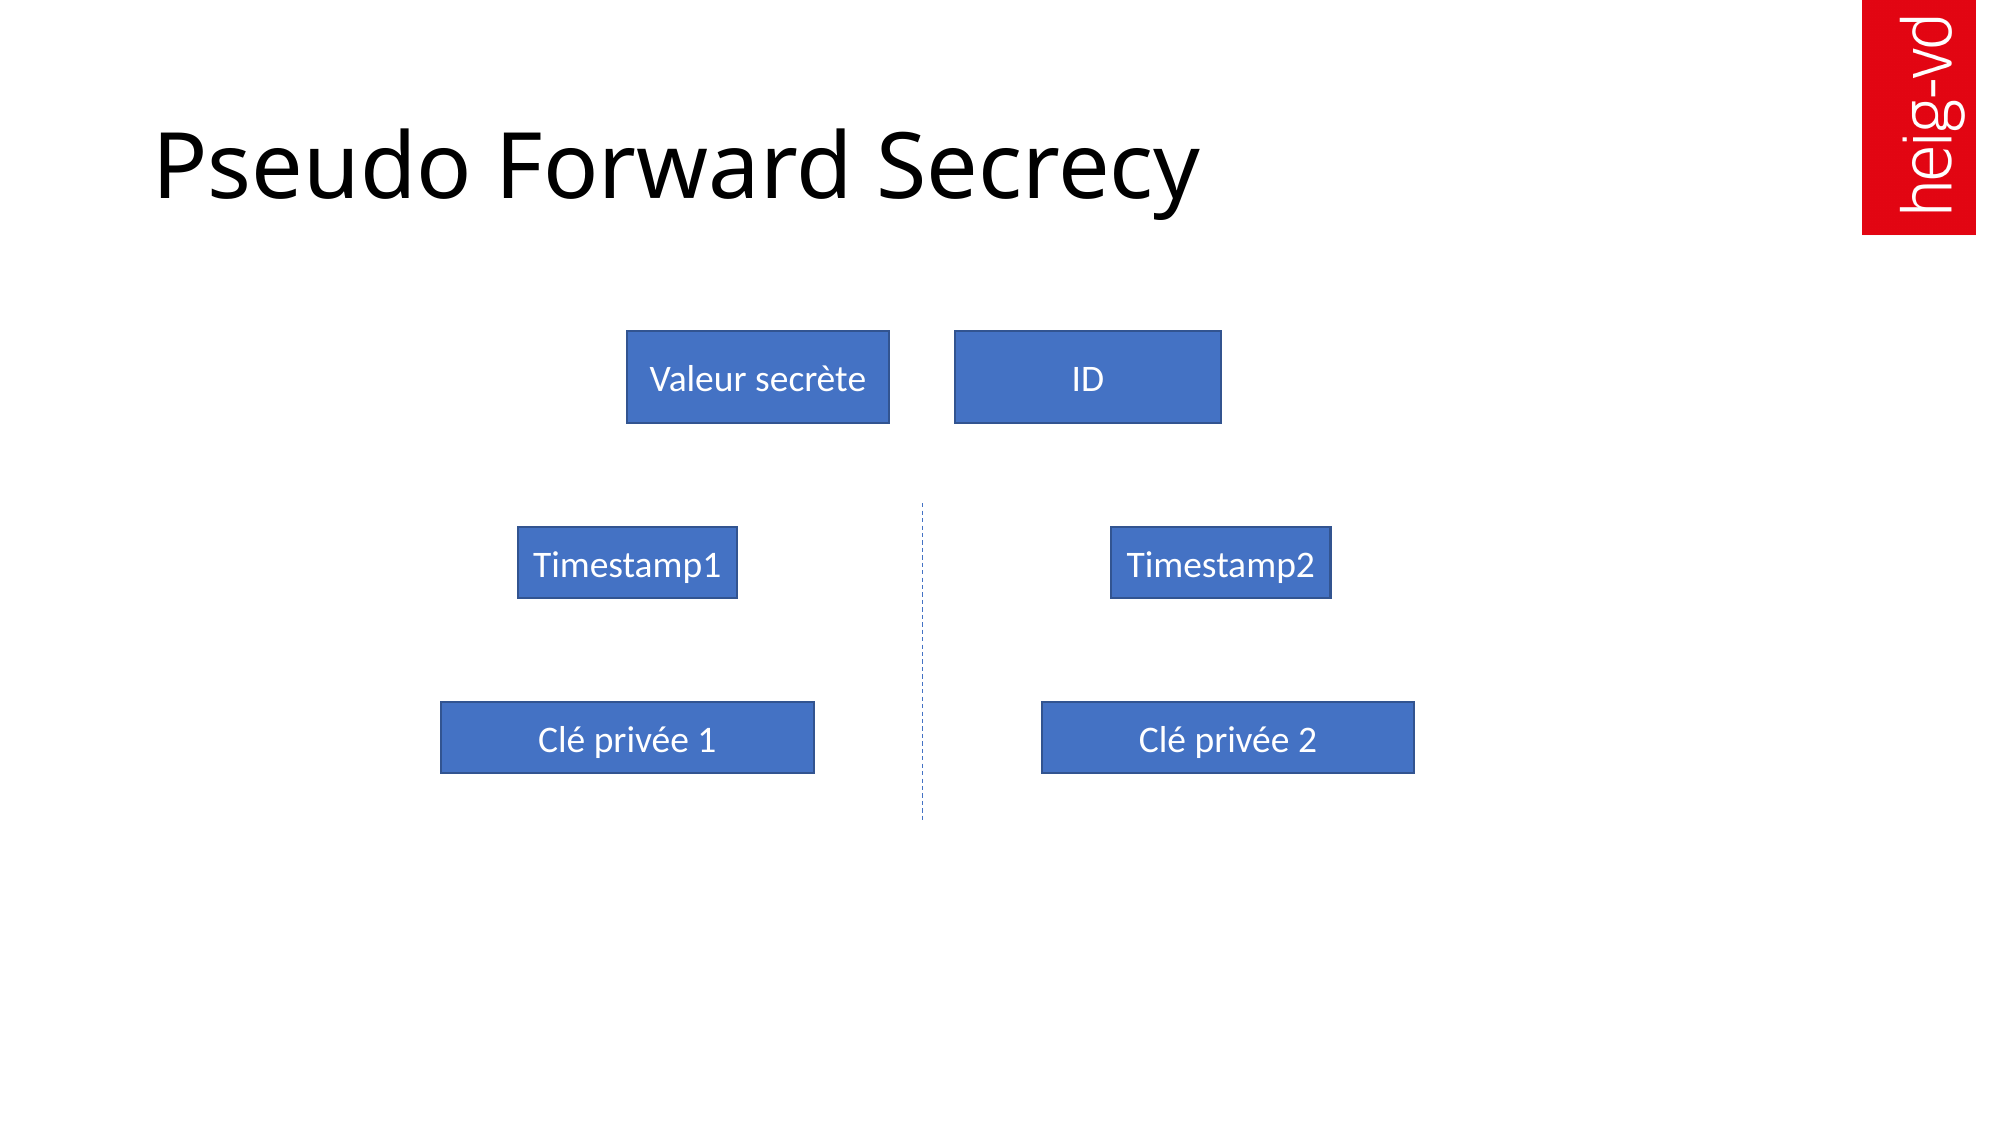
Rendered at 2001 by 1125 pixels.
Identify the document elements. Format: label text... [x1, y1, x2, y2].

title Pseudo Forward Secrecy [137, 59, 1863, 278]
text_box ID [954, 330, 1222, 424]
text_box Clé privée 1 [440, 701, 815, 774]
picture [1862, 0, 1976, 236]
text_box Timestamp1 [517, 526, 738, 599]
text_box Clé privée 2 [1041, 701, 1415, 774]
text_box Valeur secrète [626, 330, 890, 424]
text_box Timestamp2 [1110, 526, 1332, 599]
